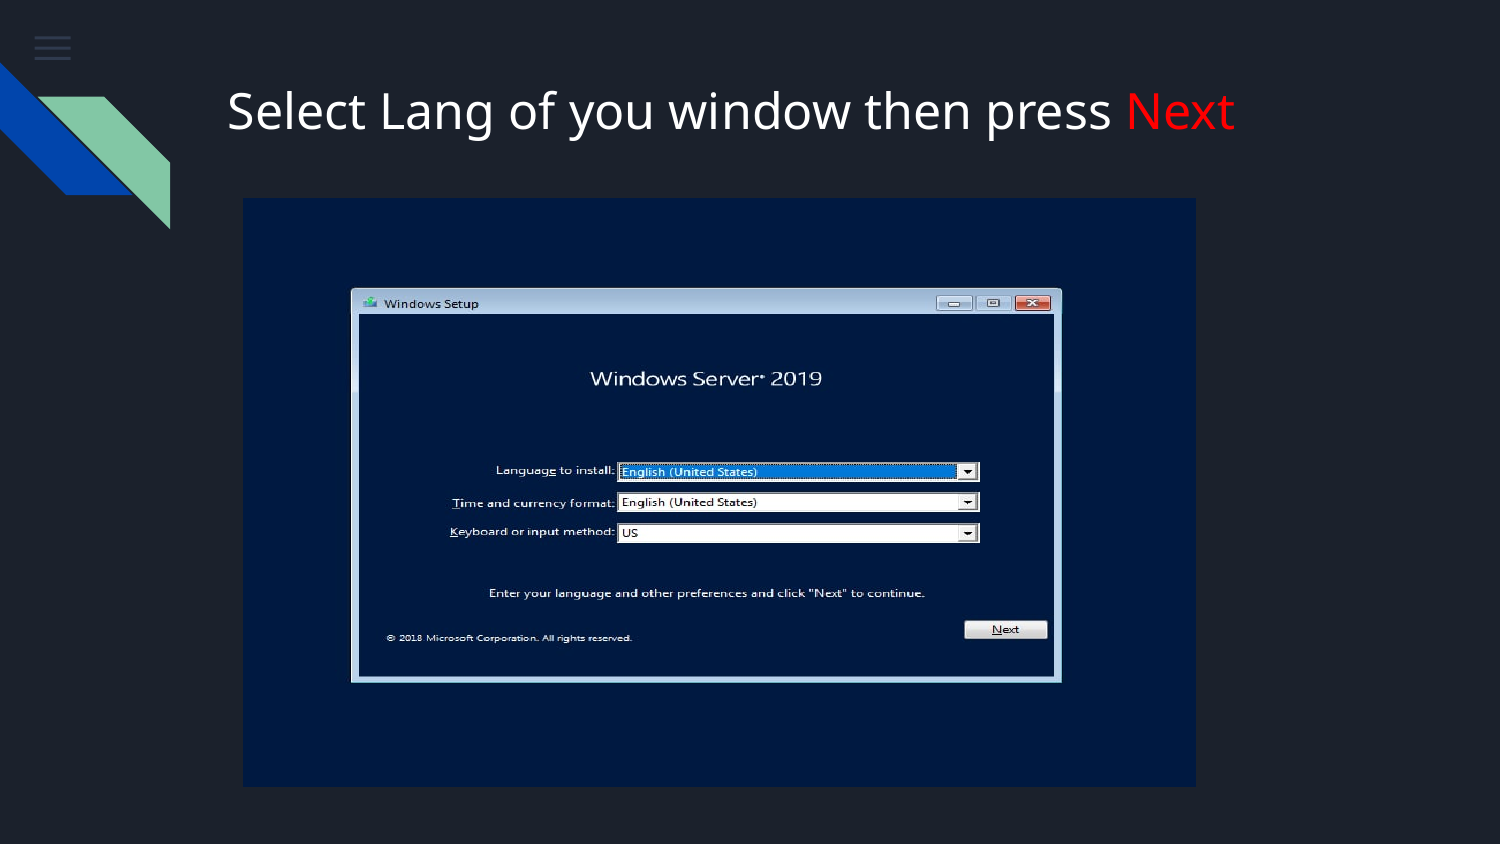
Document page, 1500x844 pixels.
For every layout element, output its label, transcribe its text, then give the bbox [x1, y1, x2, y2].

title Select Lang of you window then press Next [212, 64, 1368, 215]
picture [243, 198, 1196, 787]
